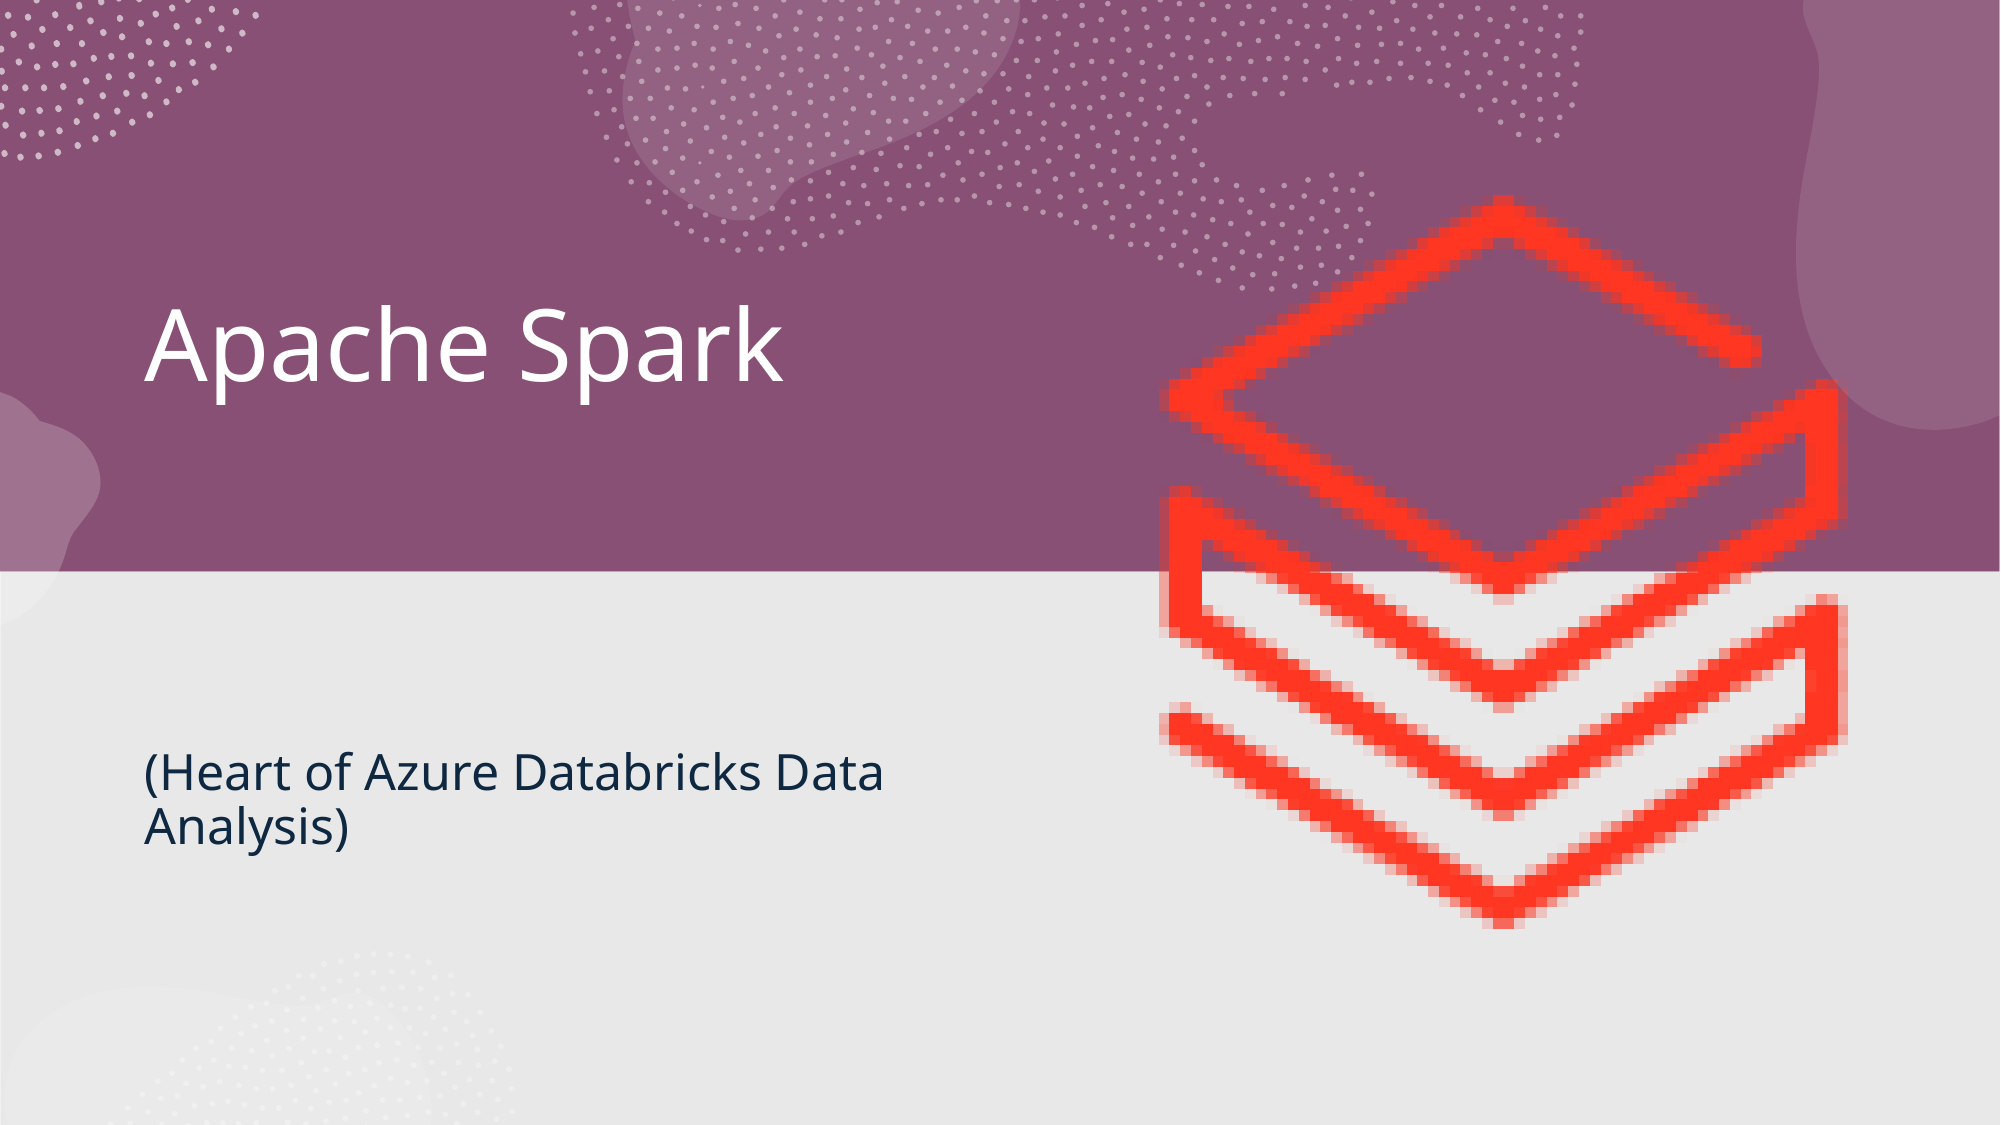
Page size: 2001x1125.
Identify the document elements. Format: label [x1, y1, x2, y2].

text_box [0, 0, 2000, 1125]
